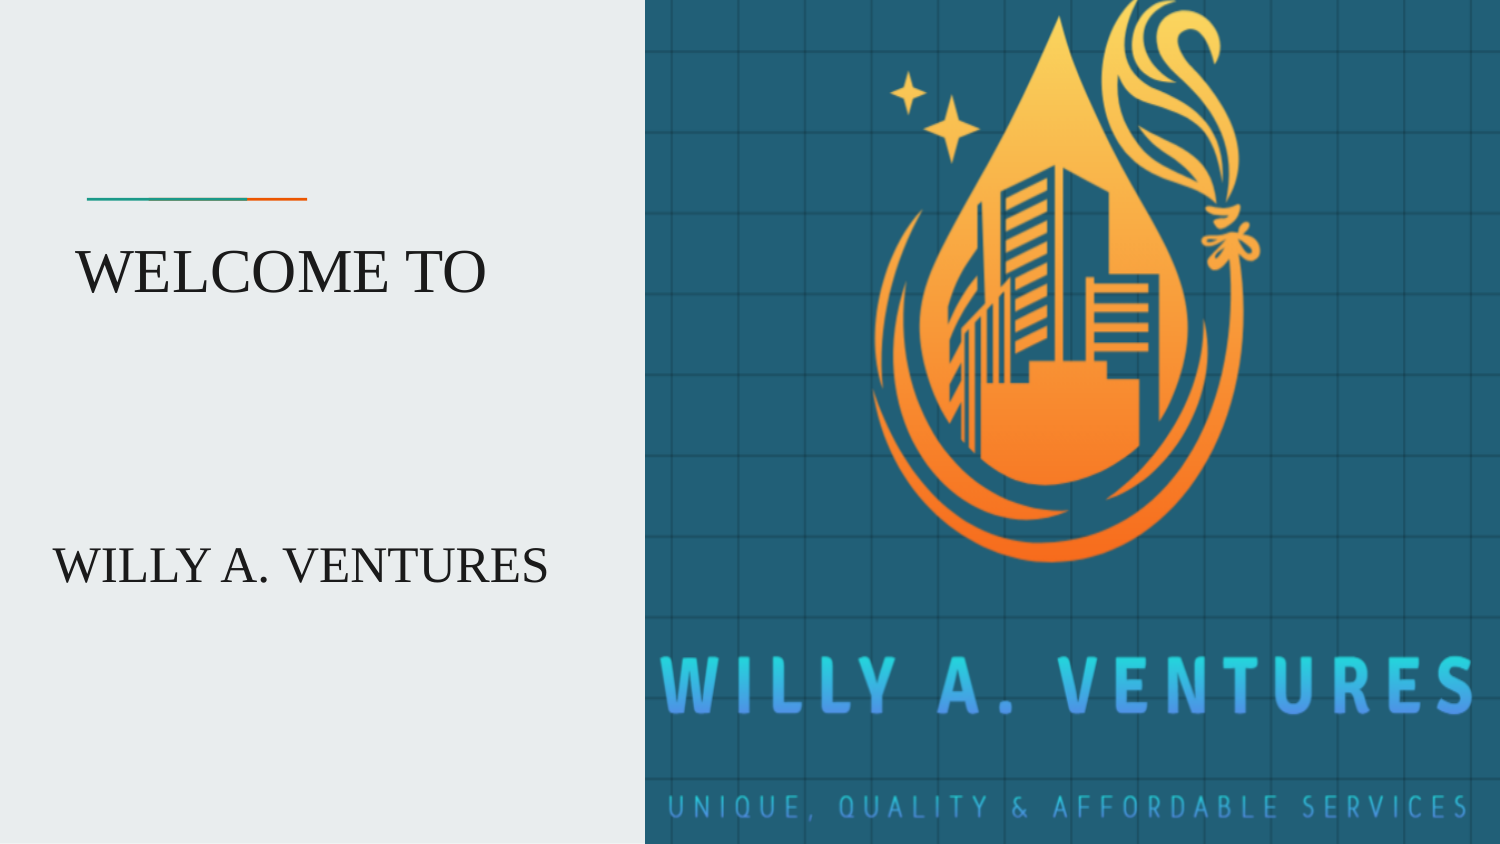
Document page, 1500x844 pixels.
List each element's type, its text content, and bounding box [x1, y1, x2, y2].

picture [645, 0, 1500, 844]
subtitle WILLY A. VENTURES [37, 522, 640, 647]
title WELCOME TO [60, 221, 602, 401]
